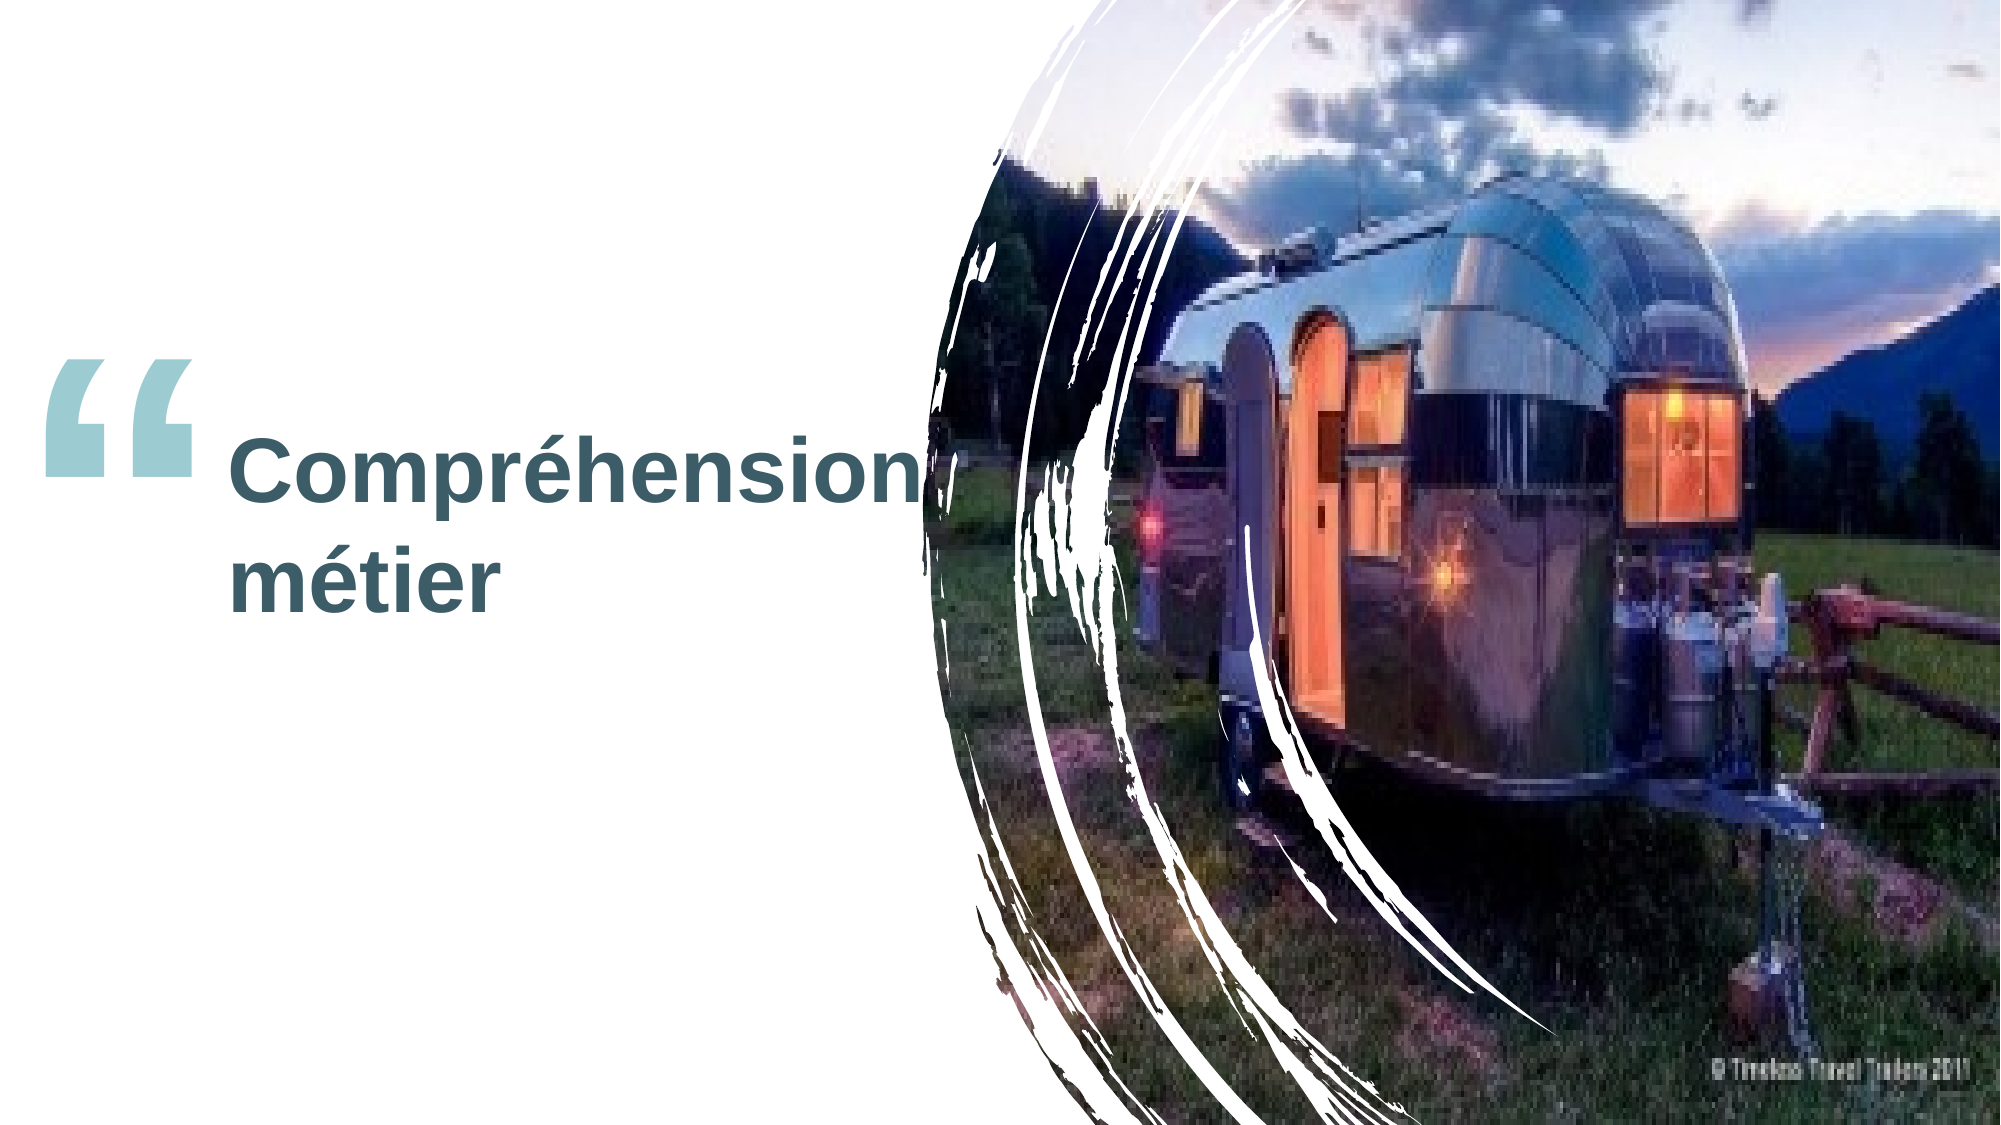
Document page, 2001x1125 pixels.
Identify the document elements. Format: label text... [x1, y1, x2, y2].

picture [922, 0, 2000, 1125]
text_box “ [0, 222, 266, 737]
text_box Compréhension métier [266, 403, 922, 639]
